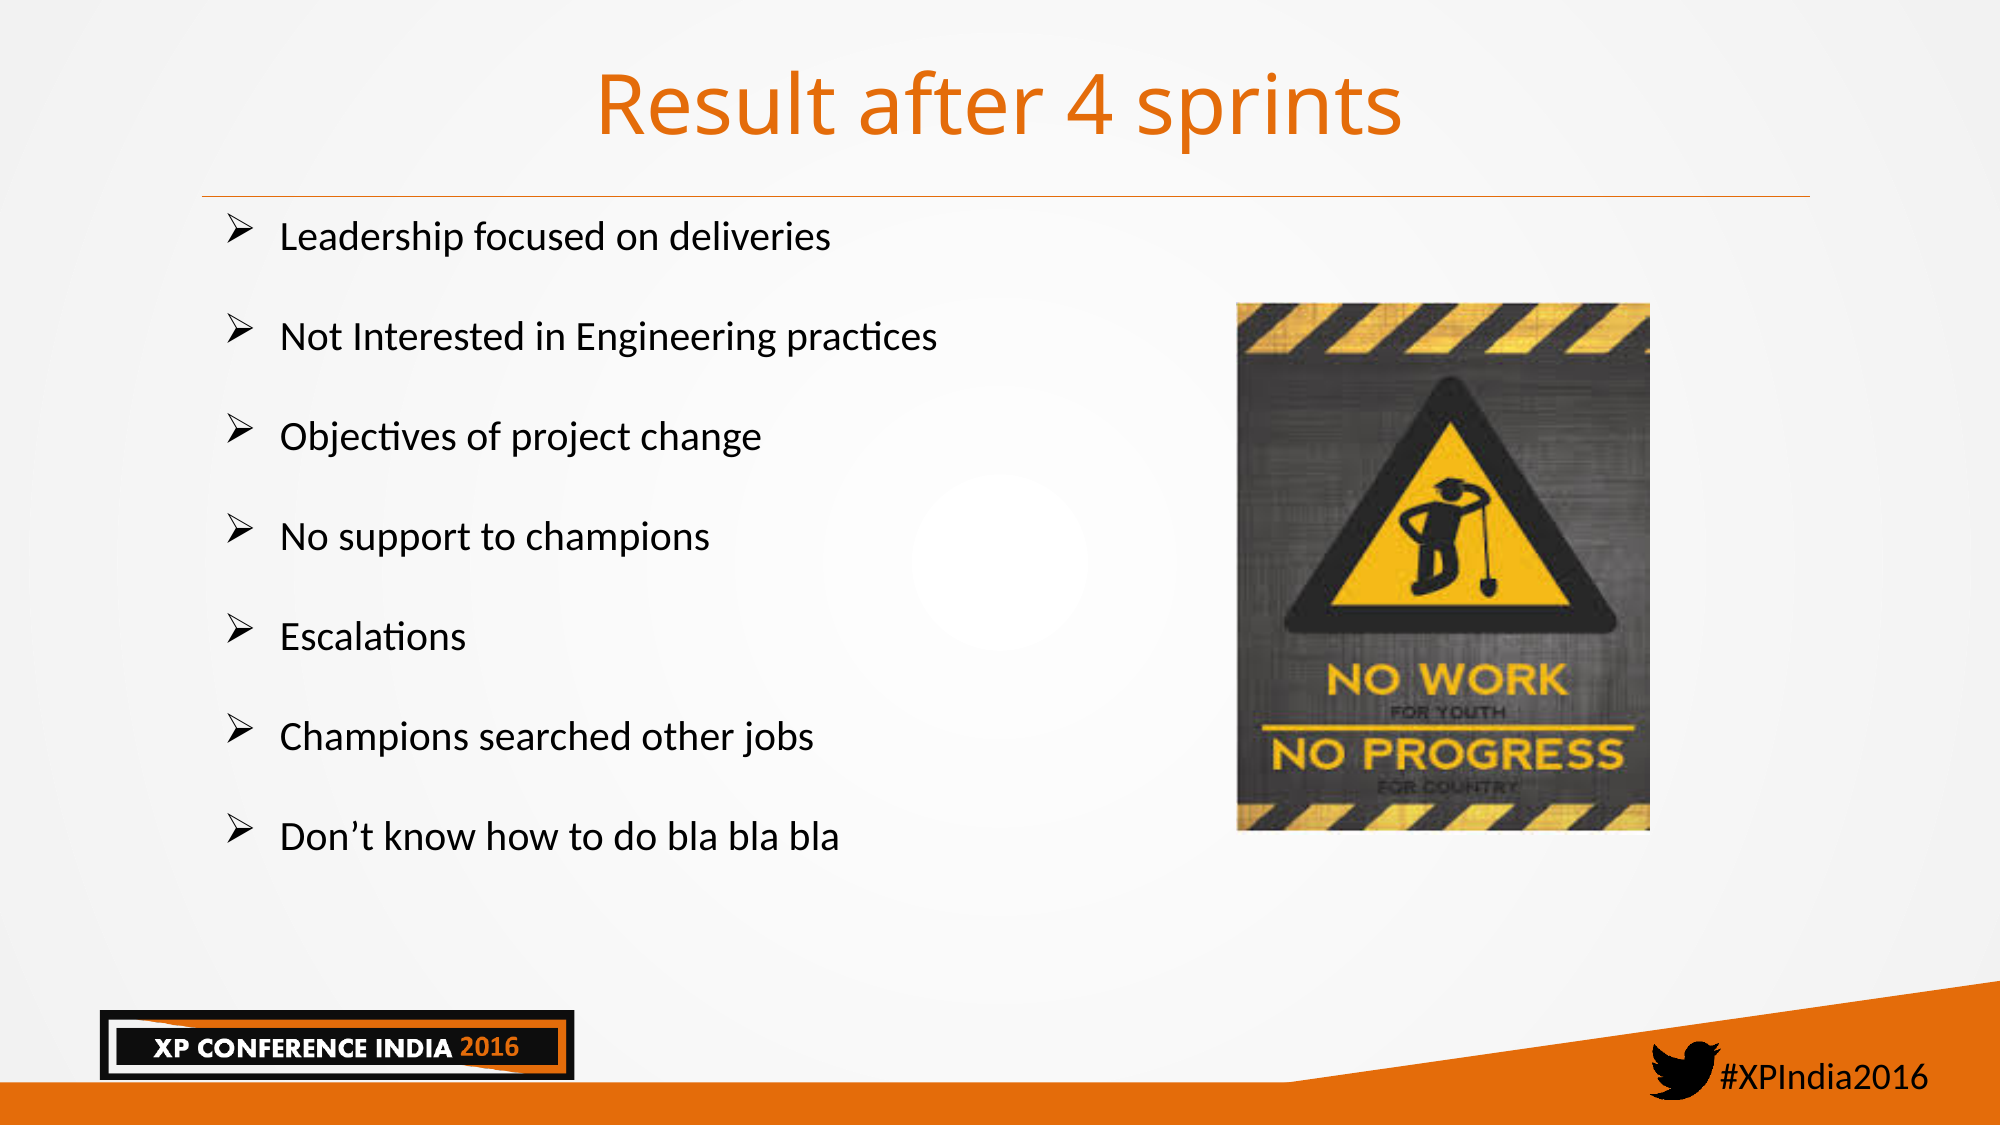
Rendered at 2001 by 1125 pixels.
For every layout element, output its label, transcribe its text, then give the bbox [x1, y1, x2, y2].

title Result after 4 sprints [99, 7, 1900, 195]
picture [99, 1010, 575, 1080]
text_box Leadership focused on deliveries Not Interested in Engineering practices Objectives of project change No support to champions Escalations Champions searched other jobs Don’t know how to do bla bla bla [208, 201, 965, 867]
picture [1235, 302, 1650, 835]
